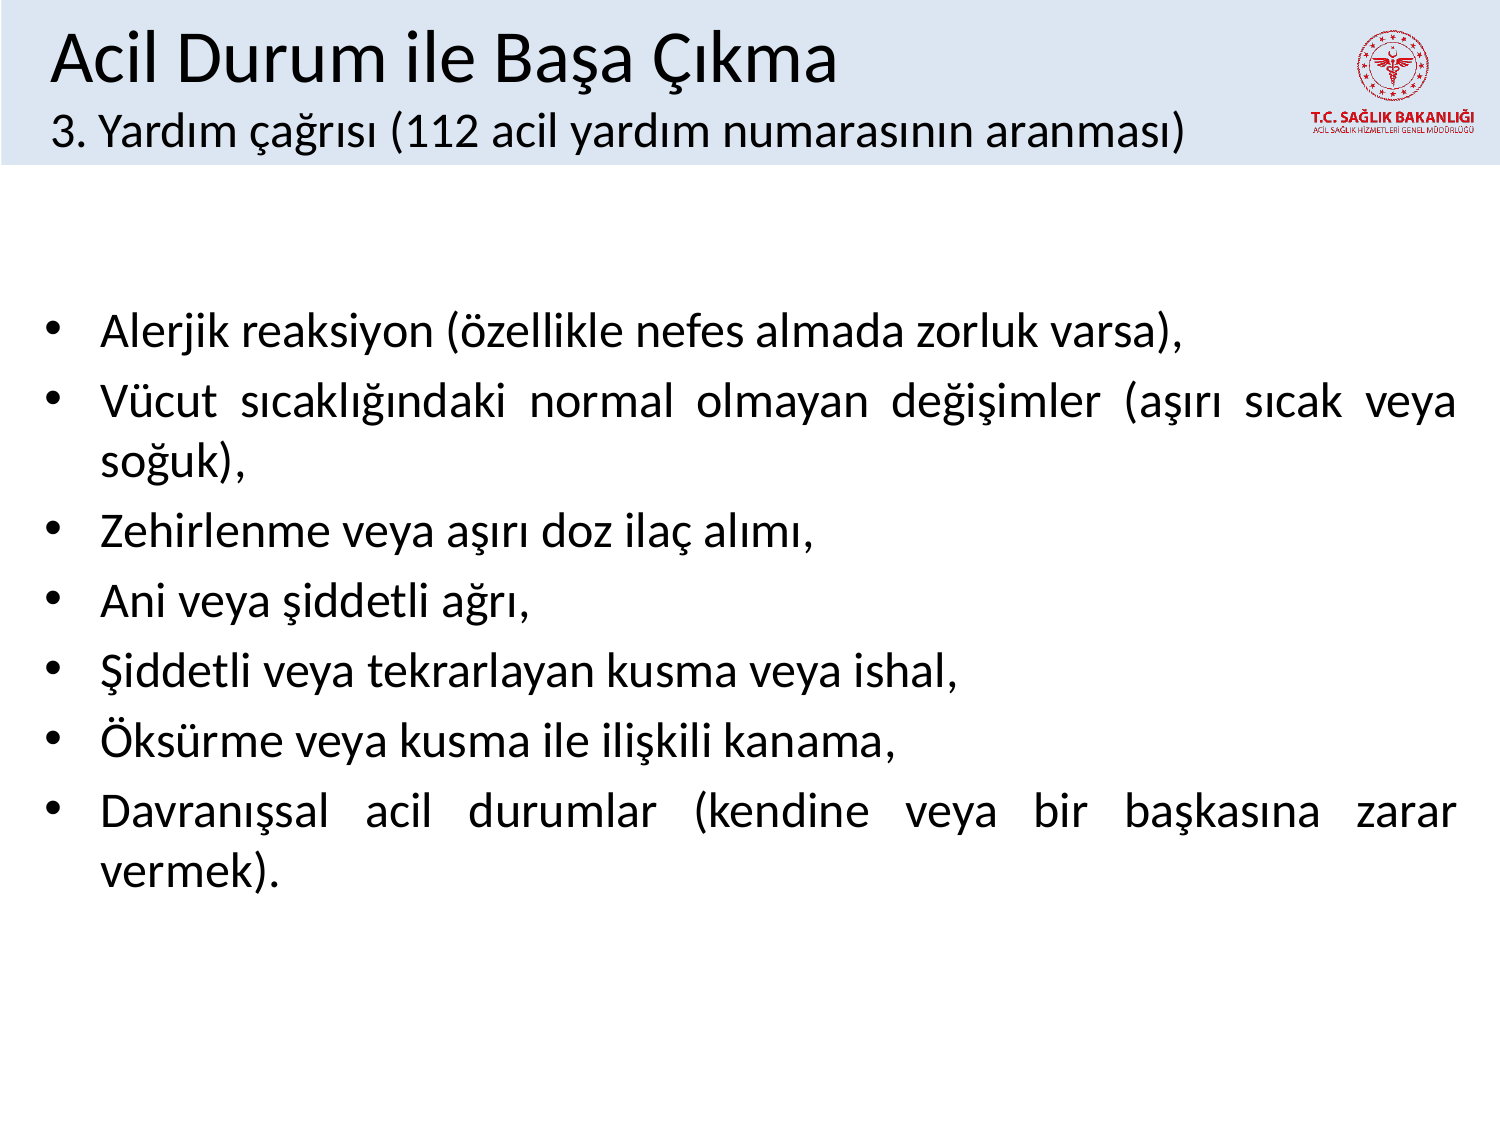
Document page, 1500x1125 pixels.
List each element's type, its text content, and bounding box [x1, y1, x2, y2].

text_box [1, 0, 1500, 165]
picture [1311, 29, 1474, 136]
text_box Alerjik reaksiyon (özellikle nefes almada zorluk varsa), Vücut sıcaklığındaki normal olmayan değişimler (aşırı sıcak veya soğuk), Zehirlenme veya aşırı doz ilaç alımı, Ani veya şiddetli ağrı, Şiddetli veya tekrarlayan kusma veya ishal, Öksürme veya kusma ile ilişkili kanama, Davranışsal acil durumlar (kendine veya bir başkasına zarar vermek). [29, 219, 1474, 1047]
